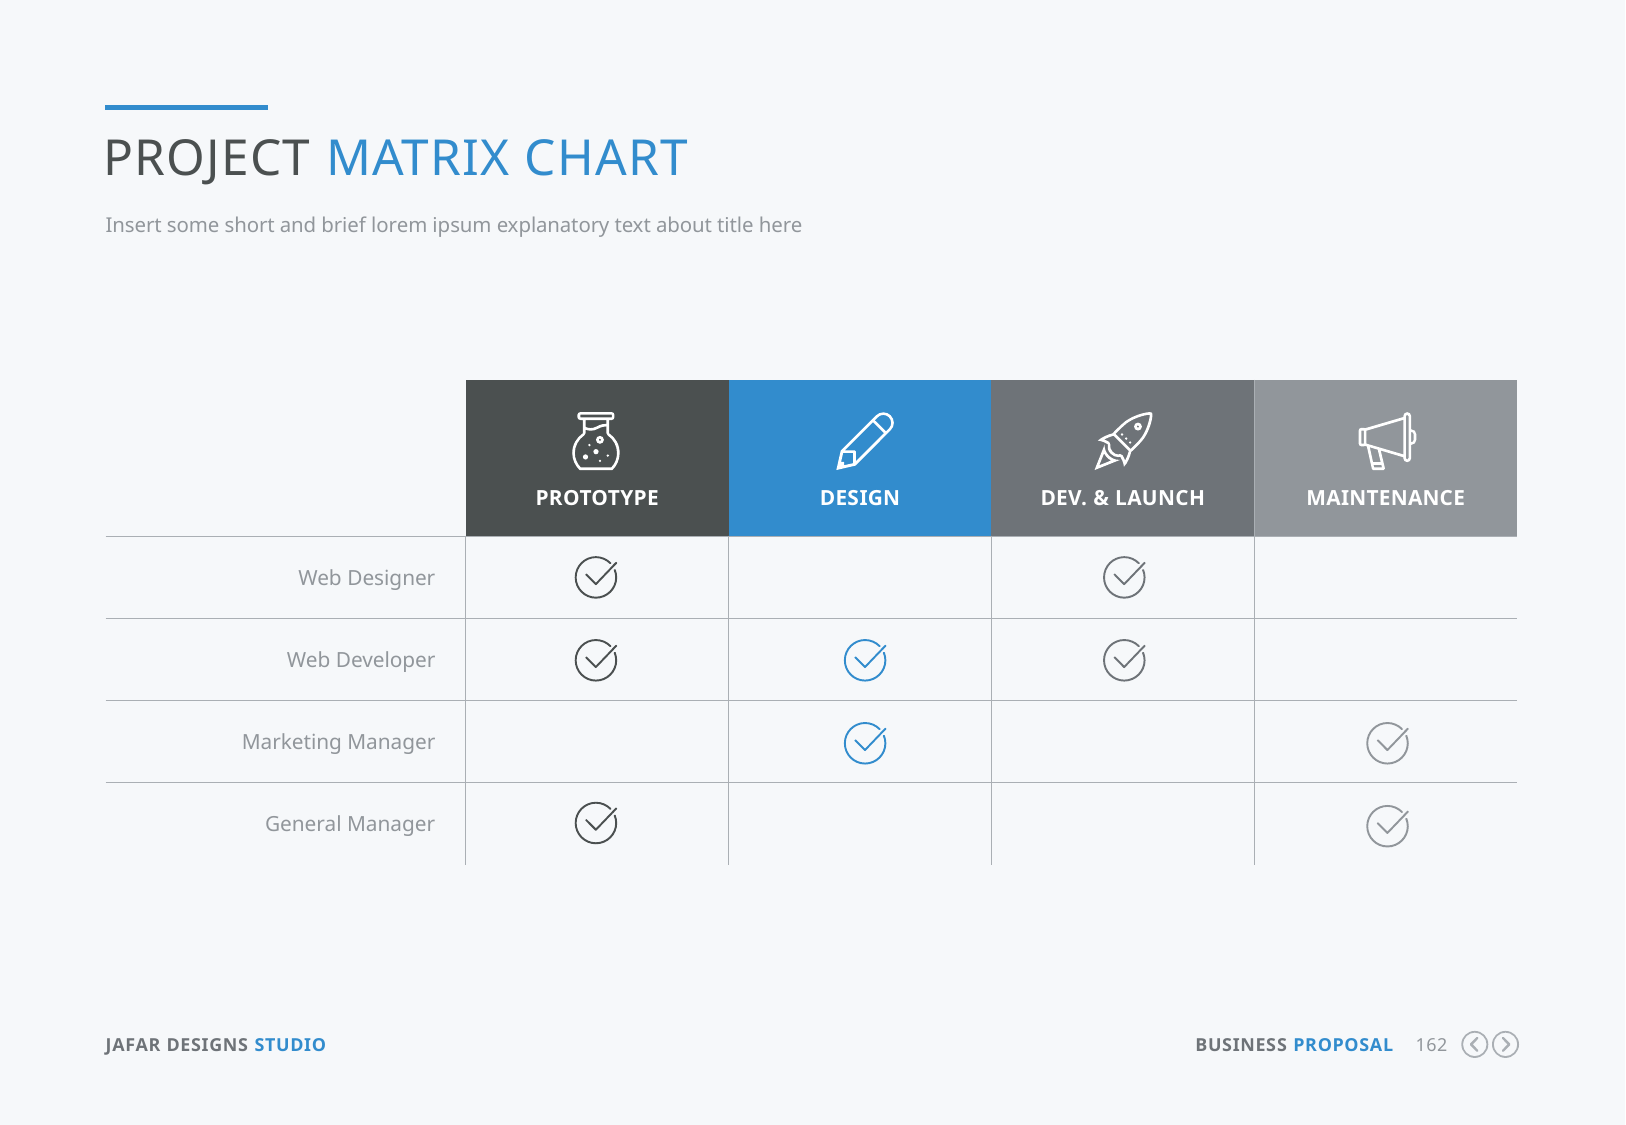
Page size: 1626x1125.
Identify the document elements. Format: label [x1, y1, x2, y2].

table_cell [1255, 701, 1517, 782]
table_cell [729, 537, 991, 618]
text_box [574, 639, 618, 682]
table_cell [992, 537, 1254, 618]
text_box [843, 722, 887, 765]
text_box [1113, 644, 1146, 669]
table_cell [729, 783, 991, 865]
text_box [574, 801, 618, 845]
text_box [1358, 412, 1417, 471]
text_box [1103, 556, 1146, 599]
table_header [1255, 380, 1517, 536]
table_cell [1255, 537, 1517, 618]
table_cell [106, 619, 465, 700]
table_cell [466, 783, 728, 865]
text_box [572, 412, 620, 471]
table_cell [729, 701, 991, 782]
text_box [1366, 722, 1409, 765]
table_cell [466, 701, 728, 782]
table_cell [466, 619, 728, 700]
text_box [1094, 412, 1153, 471]
table_cell [729, 619, 991, 700]
table_cell [106, 783, 465, 865]
table_cell [992, 701, 1254, 782]
table_cell [106, 701, 465, 782]
table_cell [992, 783, 1254, 865]
text_box [836, 412, 894, 471]
table_header [106, 380, 1254, 536]
table_cell [992, 619, 1254, 700]
text_box [1103, 639, 1146, 682]
text_box [574, 556, 618, 599]
table_cell [466, 537, 728, 618]
list [105, 209, 1519, 241]
list [103, 125, 1518, 188]
table_cell [1255, 783, 1517, 865]
text_box [1366, 804, 1409, 848]
text_box [1113, 561, 1146, 586]
table_cell [1255, 619, 1517, 700]
text_box [843, 639, 887, 682]
table_cell [106, 537, 465, 618]
